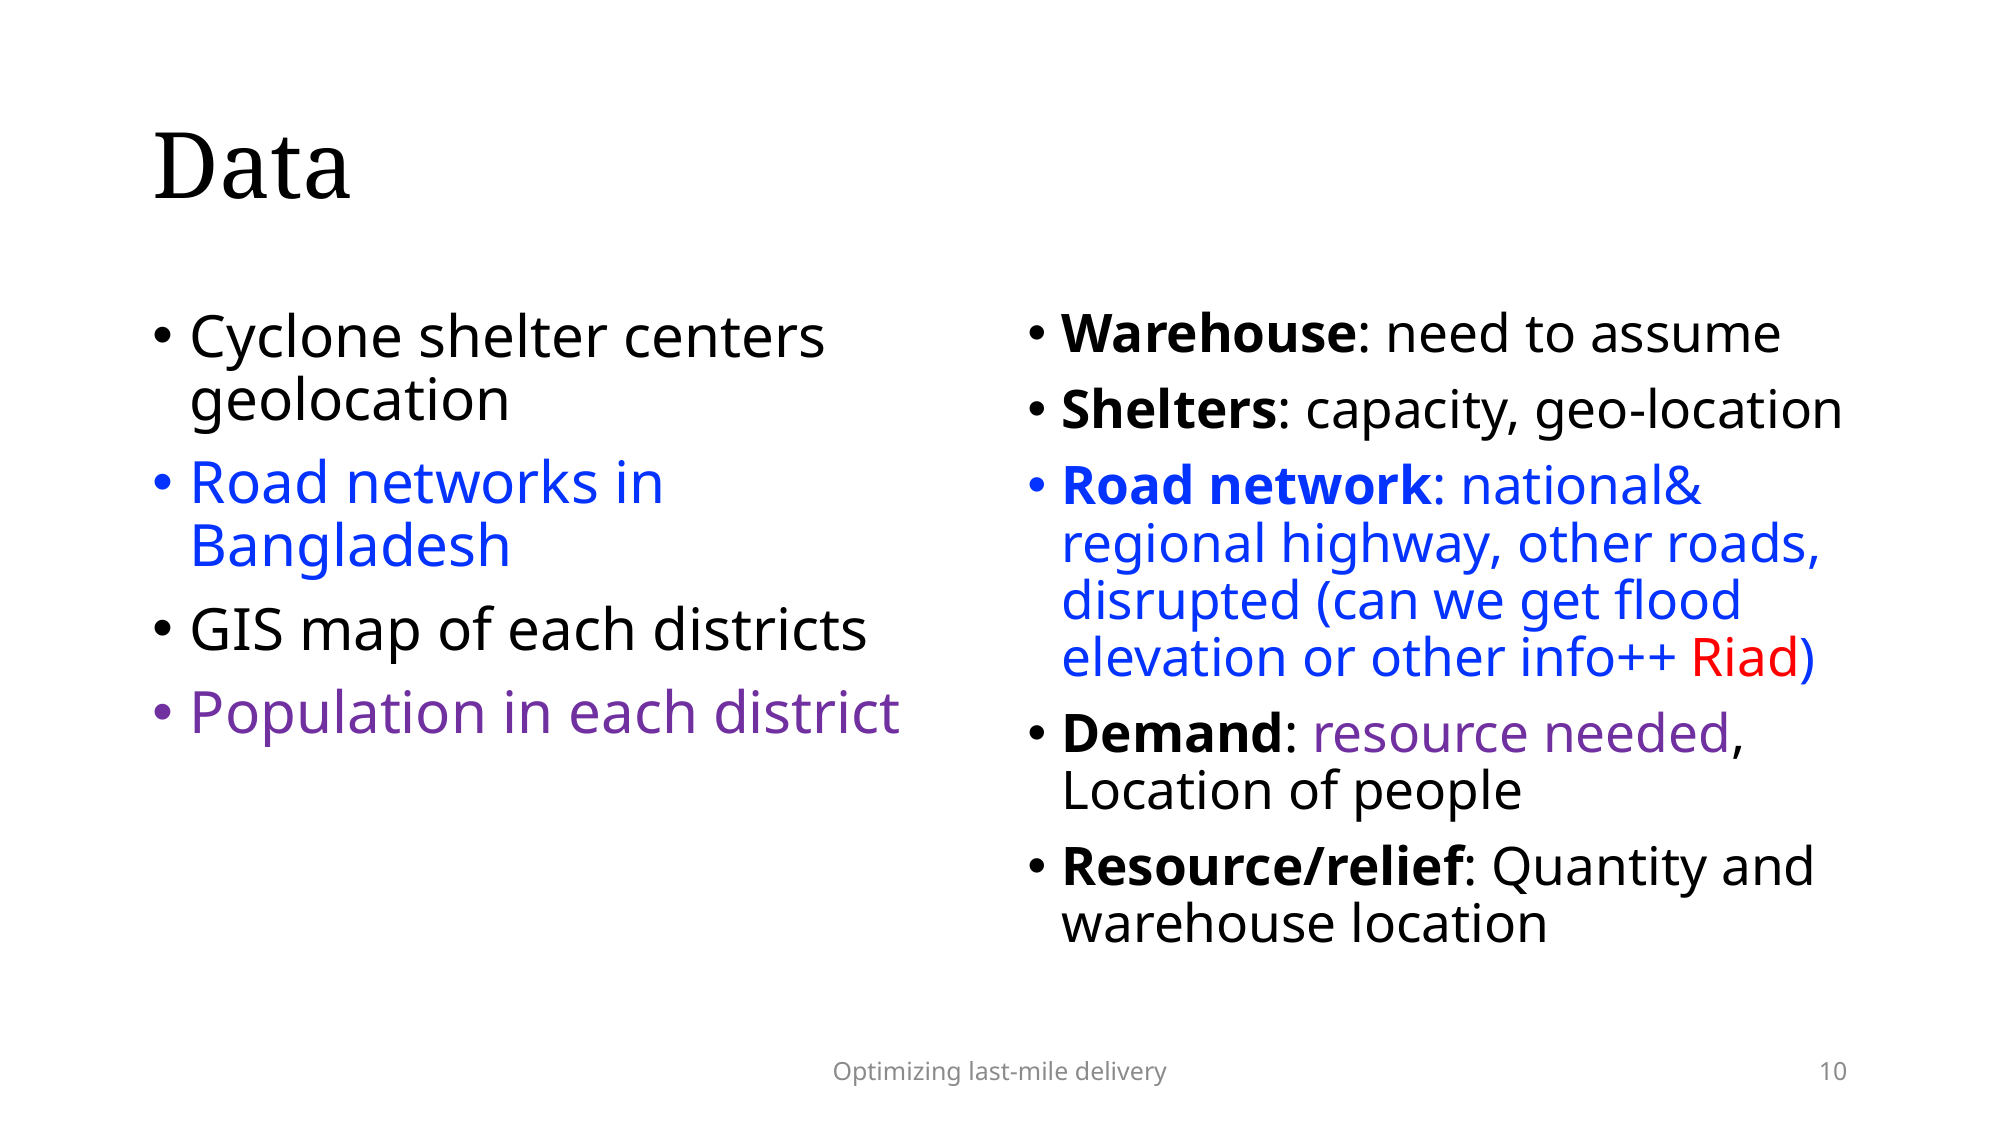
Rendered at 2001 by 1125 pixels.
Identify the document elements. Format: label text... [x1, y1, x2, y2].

list Cyclone shelter centers geolocation Road networks in Bangladesh GIS map of each districts Population in each district [137, 299, 988, 1014]
list Warehouse: need to assume Shelters: capacity, geo-location Road network: national& regional highway, other roads, disrupted (can we get flood elevation or other info++ Riad) Demand: resource needed, Location of people Resource/relief: Quantity and warehouse location [1012, 299, 1863, 1014]
title Data [137, 59, 1863, 278]
footer Optimizing last-mile delivery [662, 1042, 1338, 1103]
slide_number 10 [1412, 1042, 1863, 1103]
